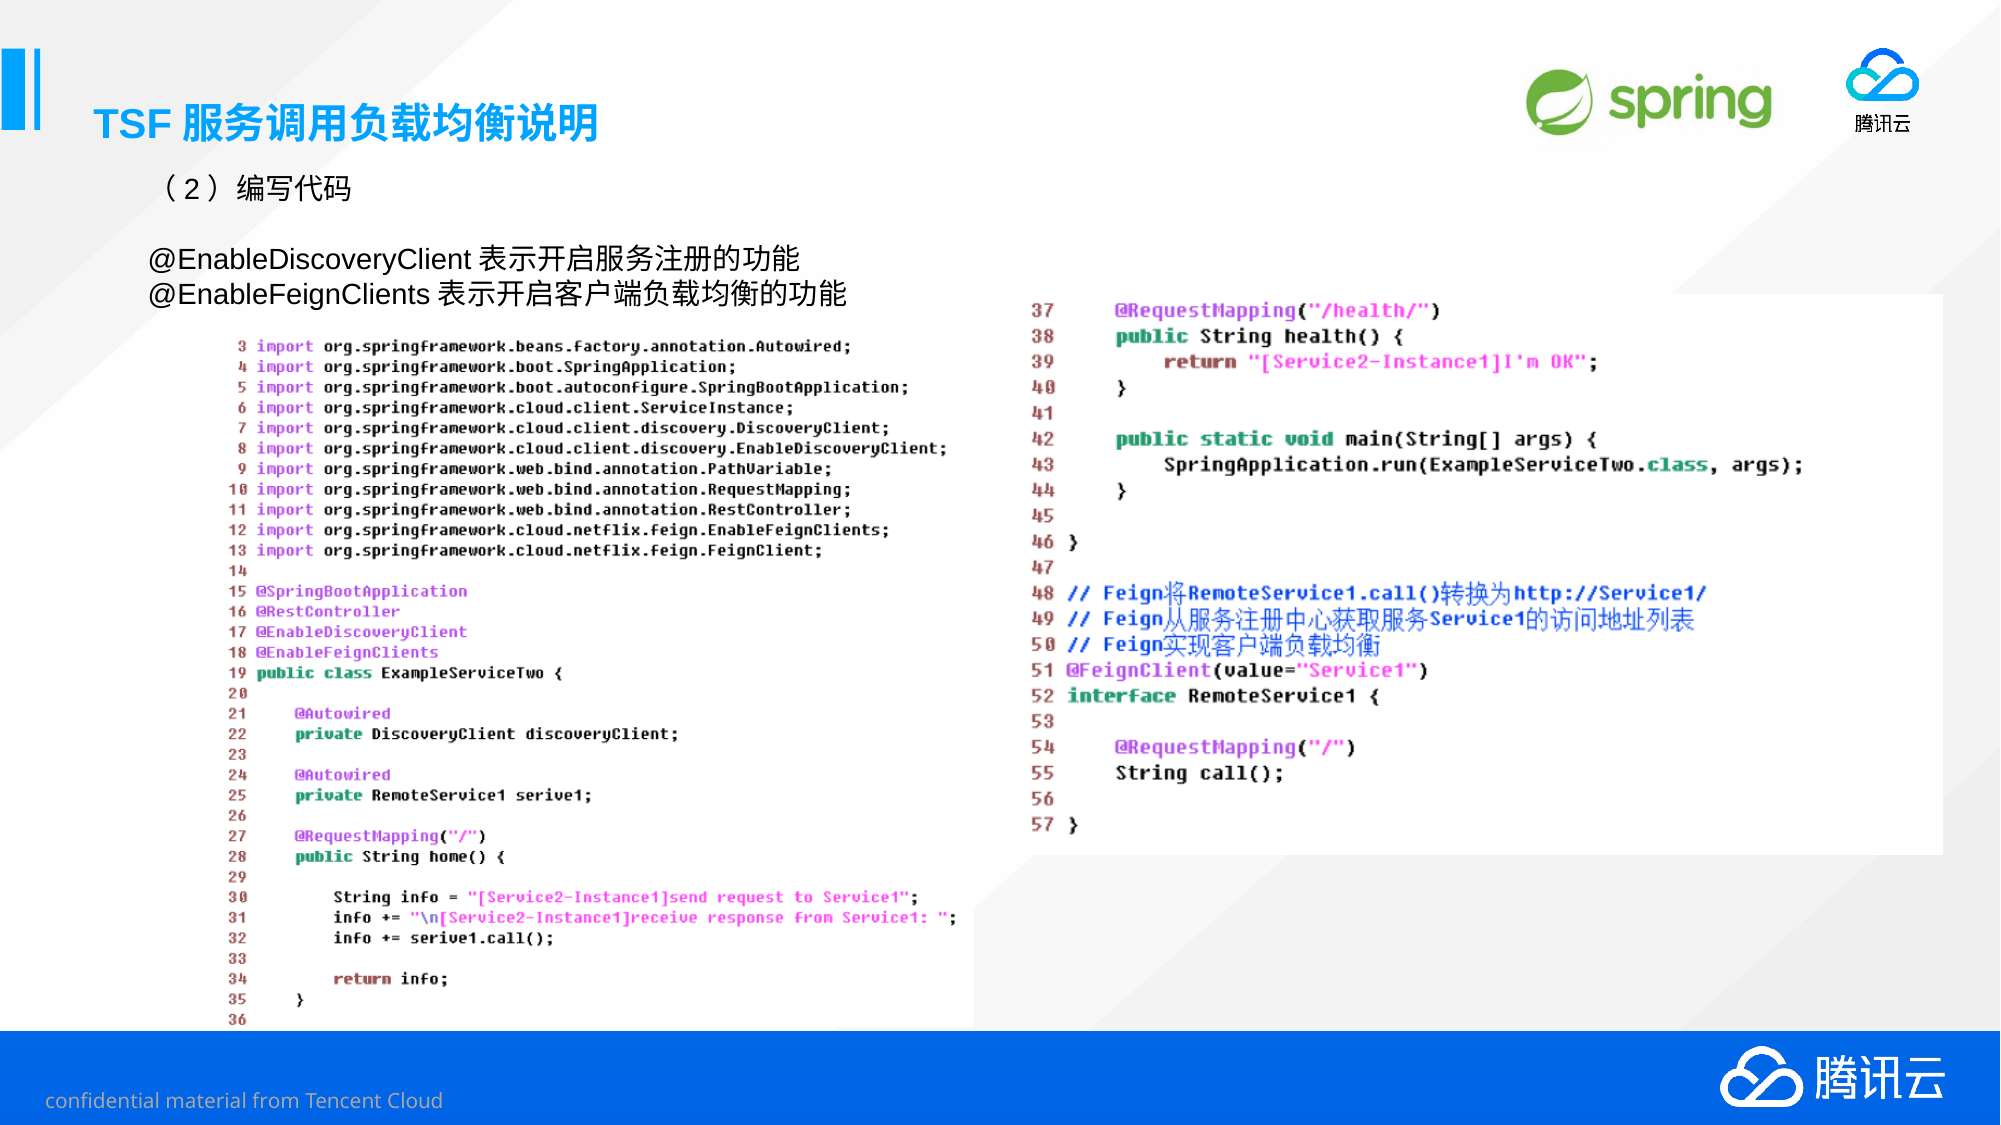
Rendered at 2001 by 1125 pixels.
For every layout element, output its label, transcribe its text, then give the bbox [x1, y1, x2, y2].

text_box [1, 48, 25, 130]
picture [1720, 1046, 1945, 1107]
picture [0, 0, 2001, 1031]
text_box （2）编写代码 @EnableDiscoveryClient表示开启服务注册的功能 @EnableFeignClients表示开启客户端负载均衡的功能 [140, 162, 867, 318]
title TSF服务调用负载均衡说明 [78, 78, 1804, 172]
text_box [34, 48, 41, 130]
